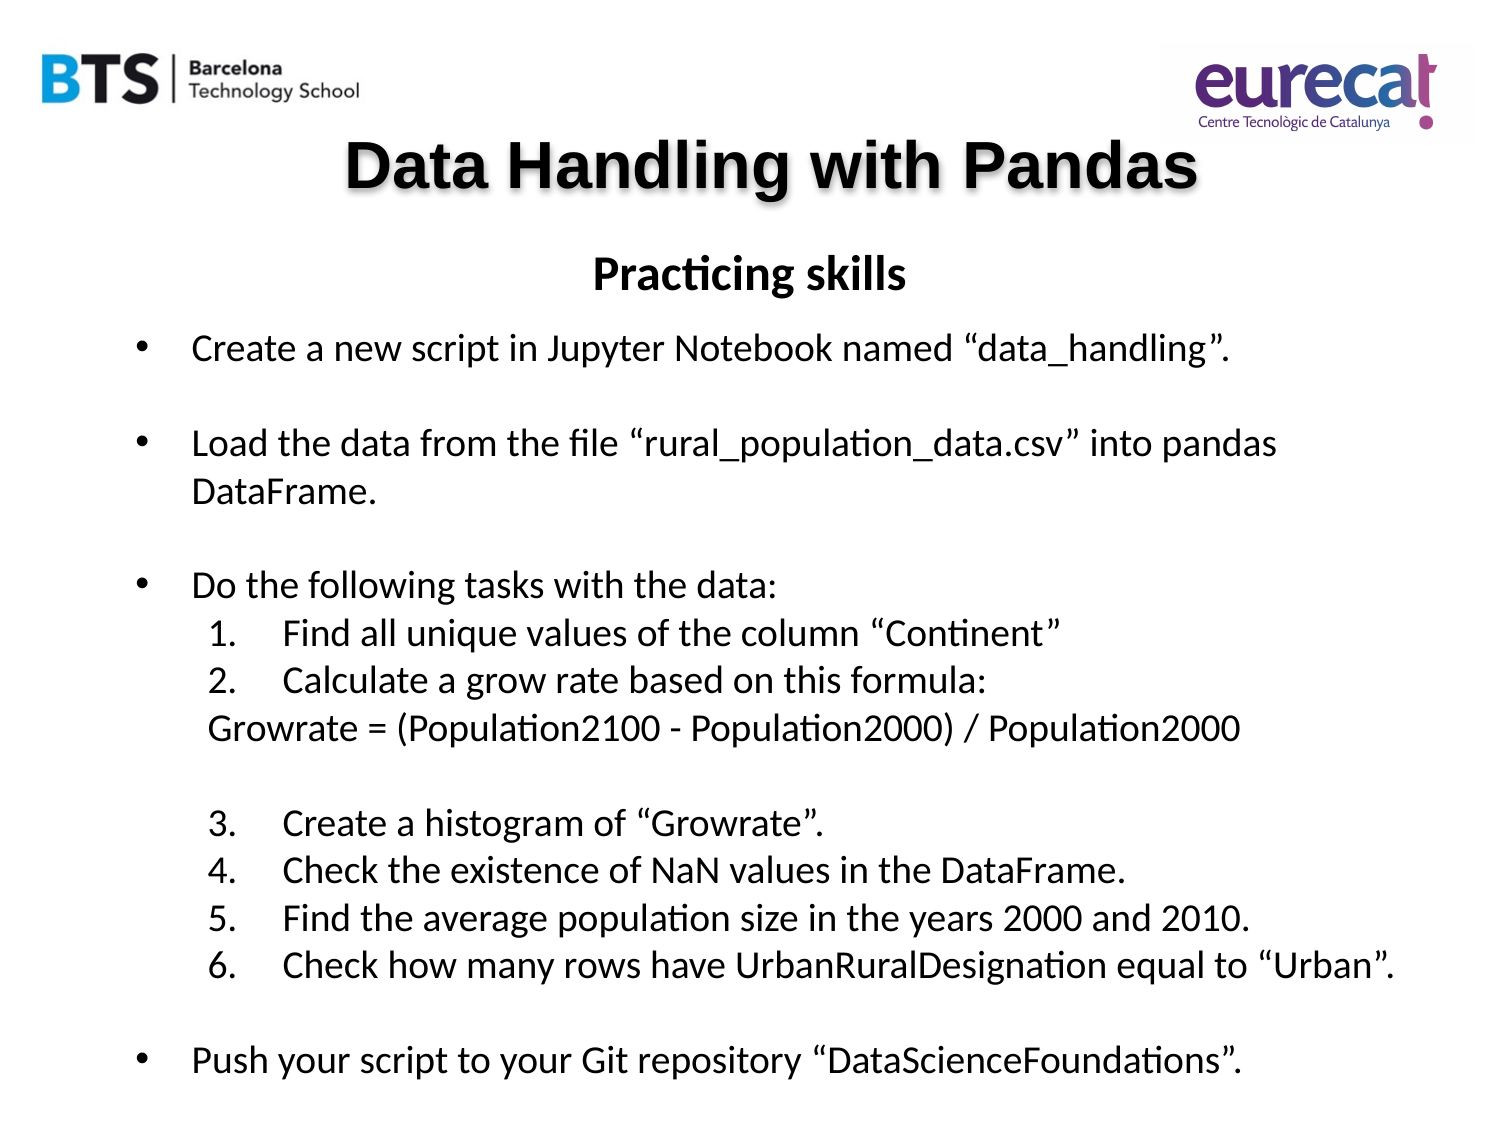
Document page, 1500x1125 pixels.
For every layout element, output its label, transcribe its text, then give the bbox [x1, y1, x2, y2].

picture [1158, 41, 1475, 143]
text_box Practicing skills [0, 232, 1500, 308]
text_box Create a new script in Jupyter Notebook named “data_handling”. Load the data from the file “rural_population_data.csv” into pandas DataFrame. Do the following tasks with the data: Find all unique values of the column “Continent” Calculate a grow rate based on this formula: Growrate = (Population2100 - Population2000) / Population2000 Create a histogram of “Growrate”. Check the existence of NaN values in the DataFrame. Find the average population size in the years 2000 and 2010. Check how many rows have UrbanRuralDesignation equal to “Urban”. Push your script to your Git repository “DataScienceFoundations”. [120, 314, 1439, 1090]
text_box Data Handling with Pandas [0, 59, 1500, 232]
picture [20, 38, 382, 119]
